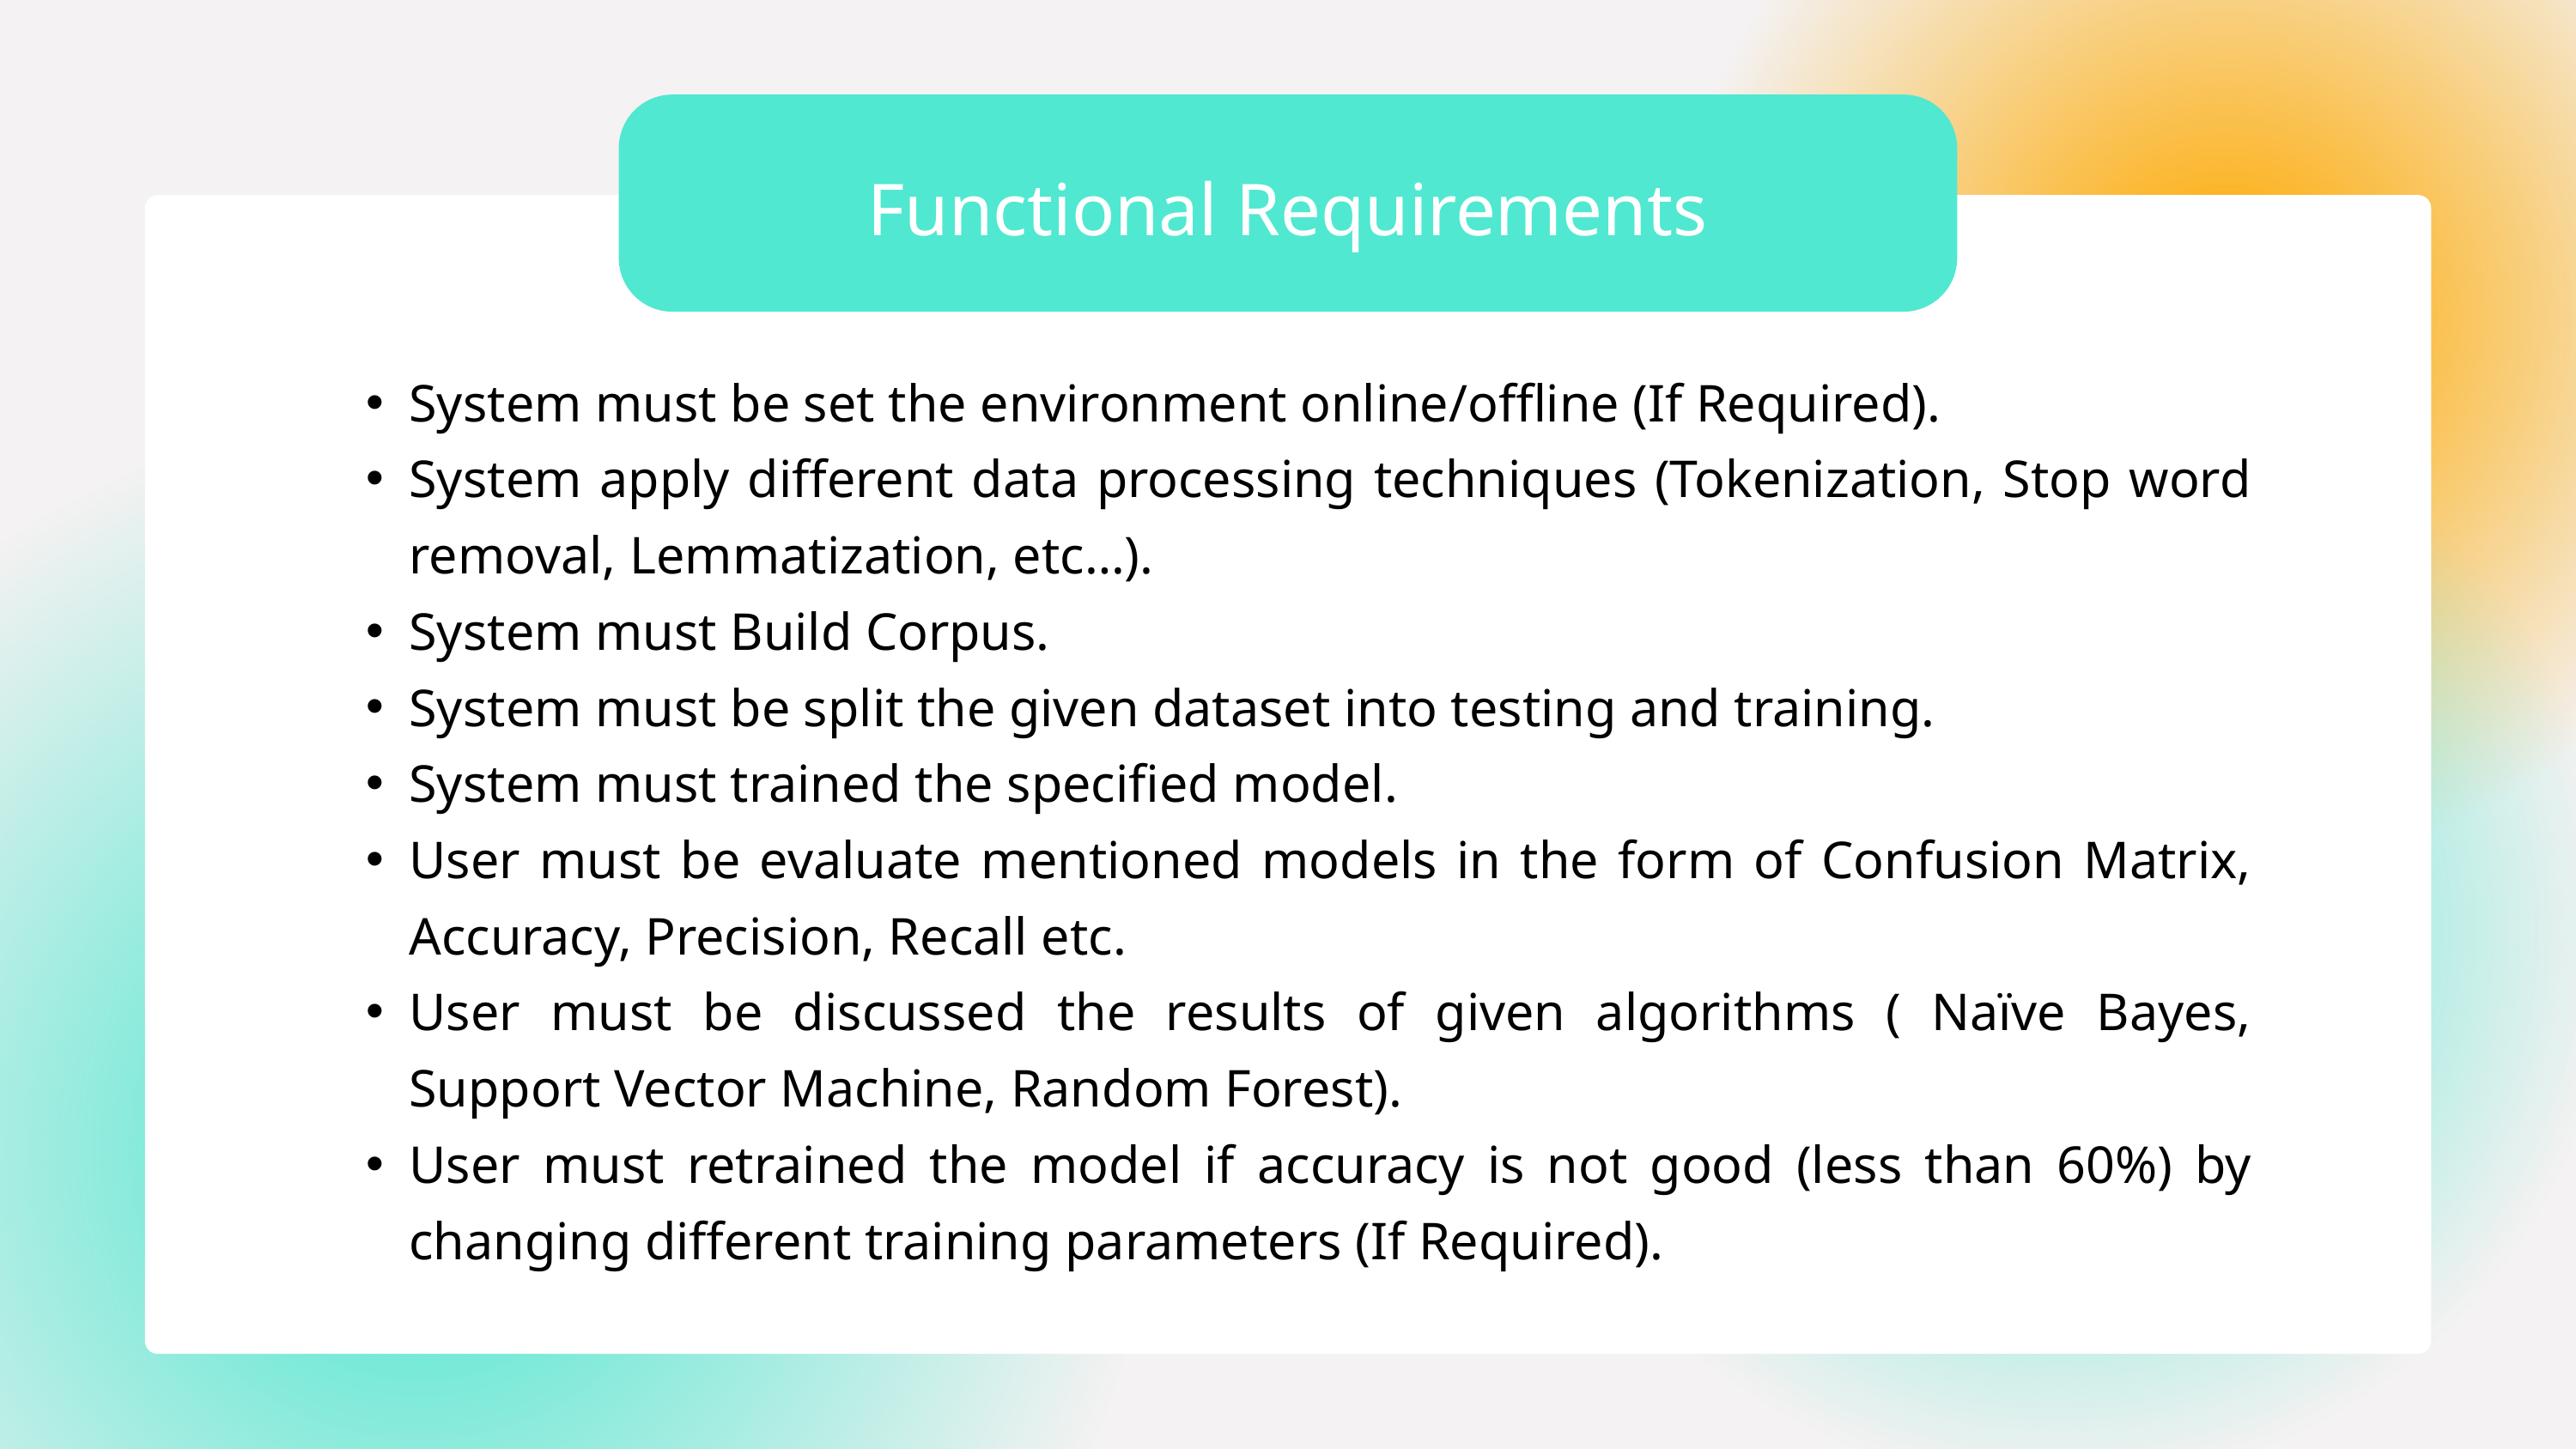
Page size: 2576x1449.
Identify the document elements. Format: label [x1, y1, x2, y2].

text_box [1444, 316, 2576, 1449]
text_box [144, 194, 2432, 1355]
text_box [0, 339, 1229, 1449]
text_box [1612, 0, 2576, 316]
text_box [618, 44, 1958, 356]
